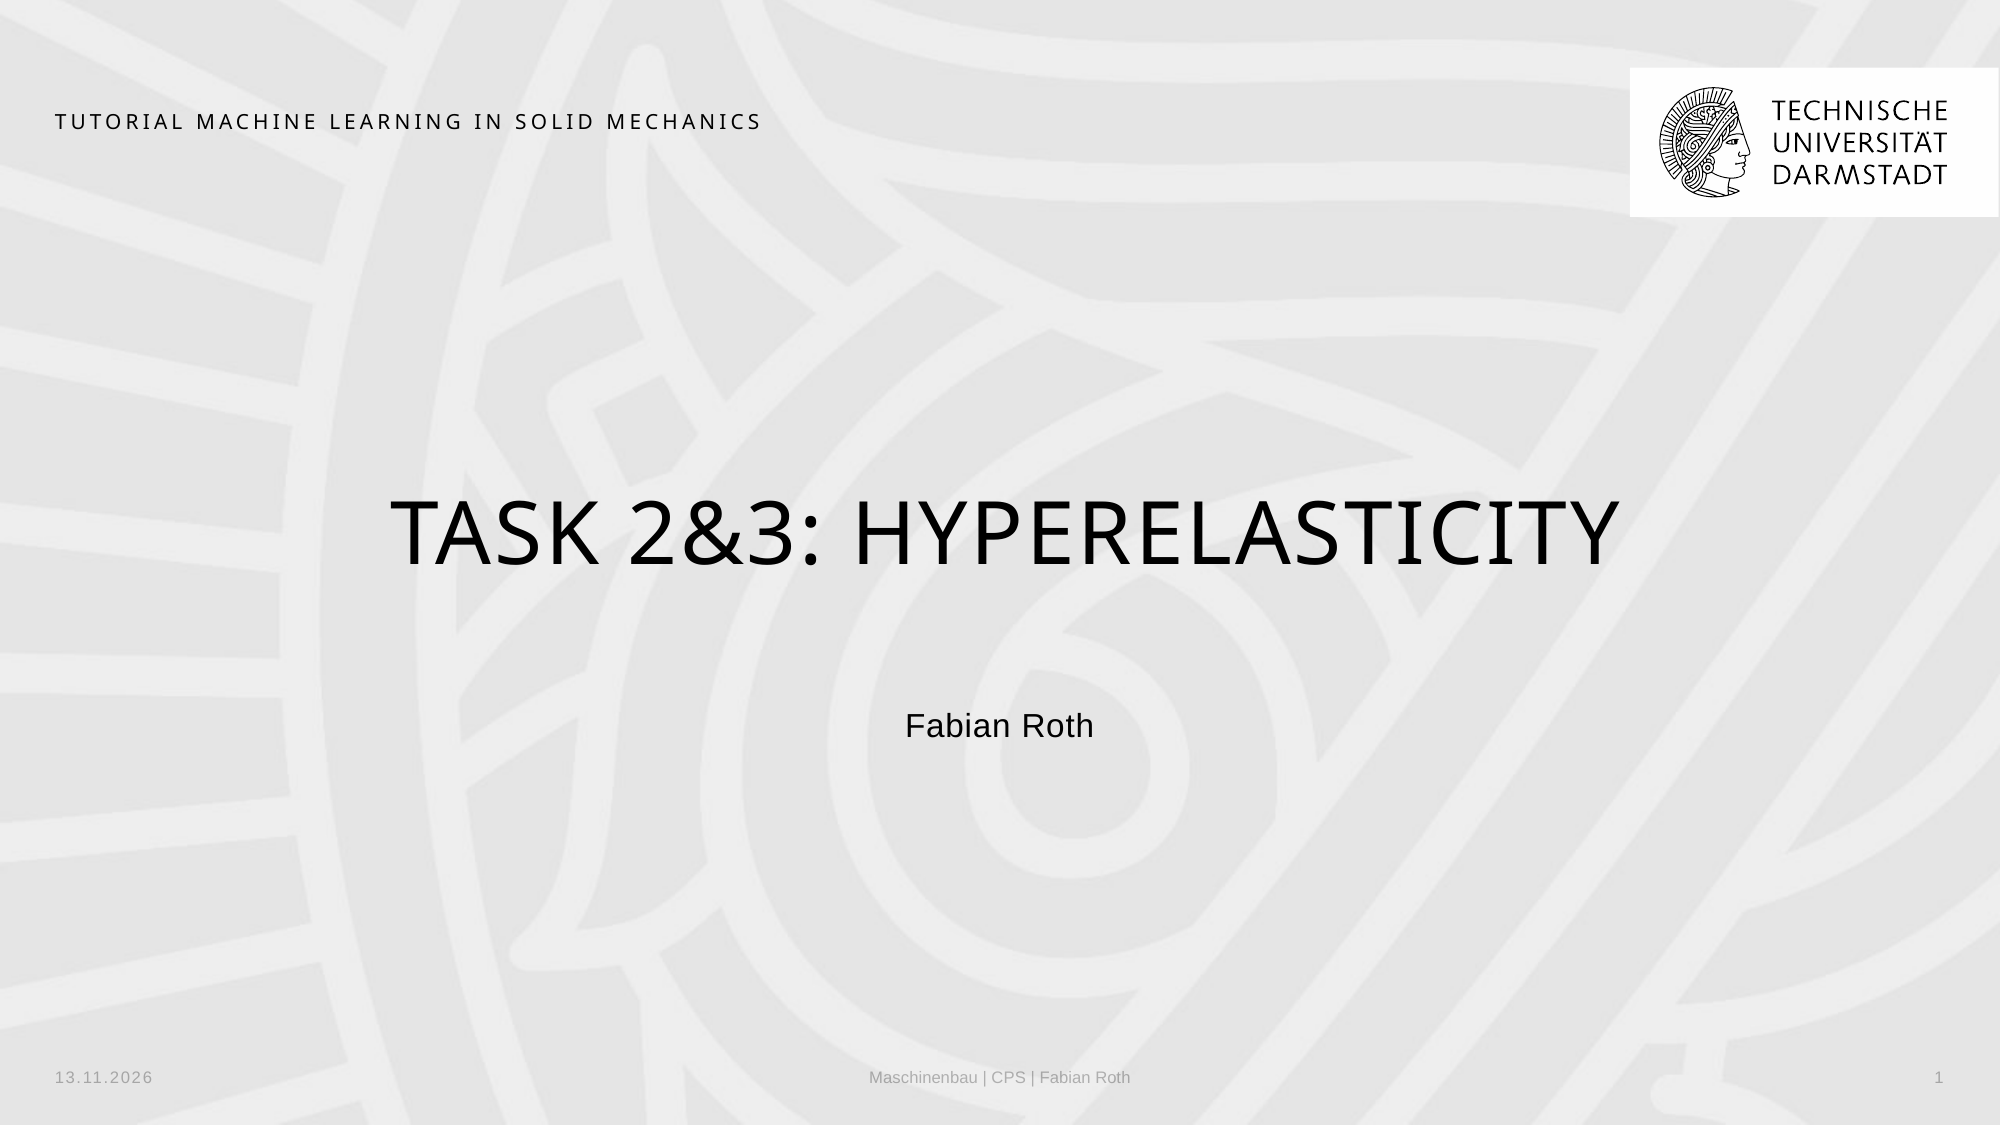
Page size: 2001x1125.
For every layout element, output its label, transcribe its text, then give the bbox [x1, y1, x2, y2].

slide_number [54, 1059, 162, 1094]
title Tutorial Machine Learning in Solid Mechanics [55, 114, 1548, 138]
footer Maschinenbau | CPS | Fabian Roth [184, 1059, 1816, 1094]
list Fabian Roth [370, 705, 1630, 798]
slide_number 1 [1863, 1059, 1944, 1094]
list Task 2&3: Hyperelasticity [208, 373, 1804, 705]
